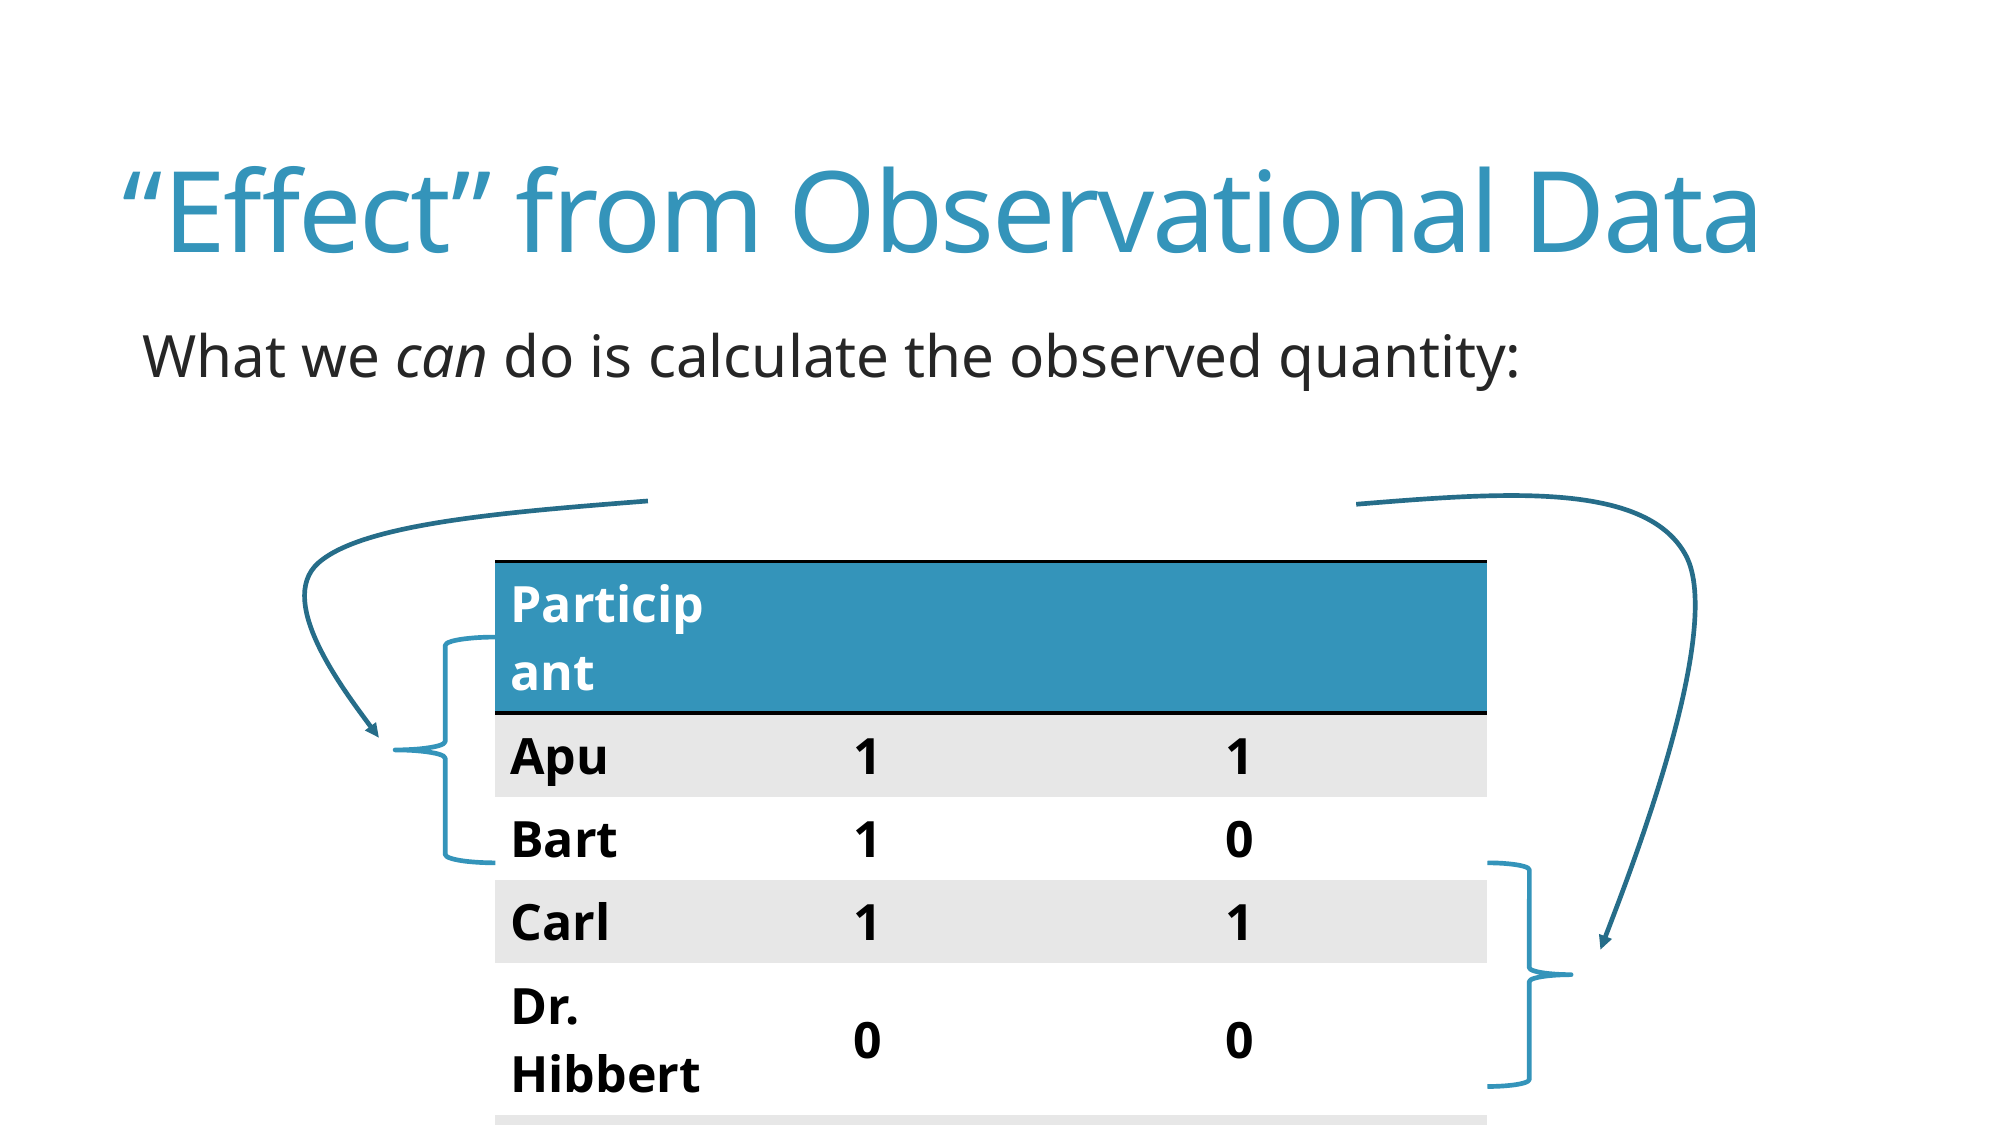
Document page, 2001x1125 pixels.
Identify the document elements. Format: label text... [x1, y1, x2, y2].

text_box [1487, 862, 1572, 1088]
title “Effect” from Observational Data [107, 81, 1875, 354]
text_box [303, 499, 648, 738]
text_box [1356, 494, 1697, 950]
text_box [394, 636, 496, 864]
